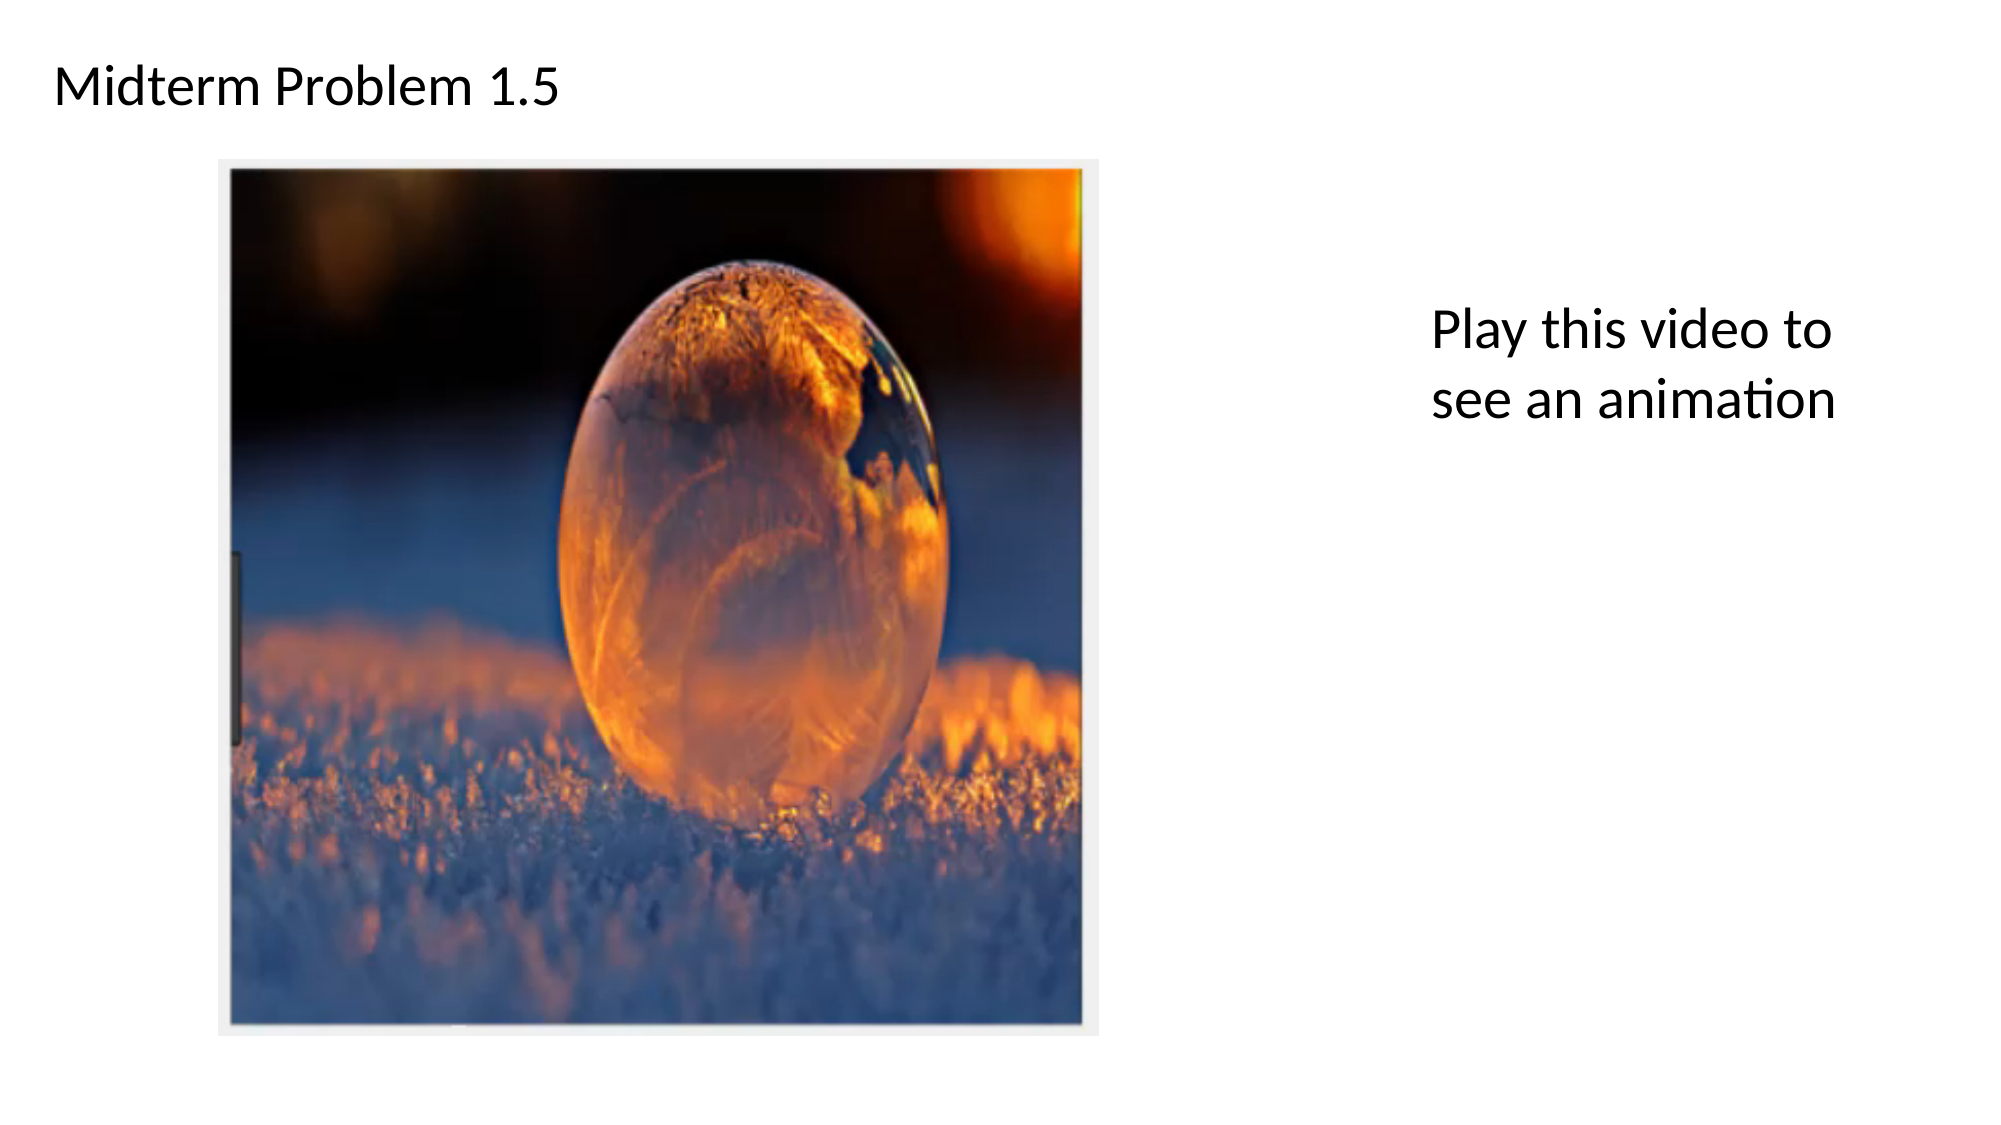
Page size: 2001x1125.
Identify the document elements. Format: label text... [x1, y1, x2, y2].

text_box Play this video to see an animation [1417, 283, 1853, 438]
text_box Midterm Problem 1.5 [38, 39, 577, 125]
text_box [217, 159, 1100, 1036]
